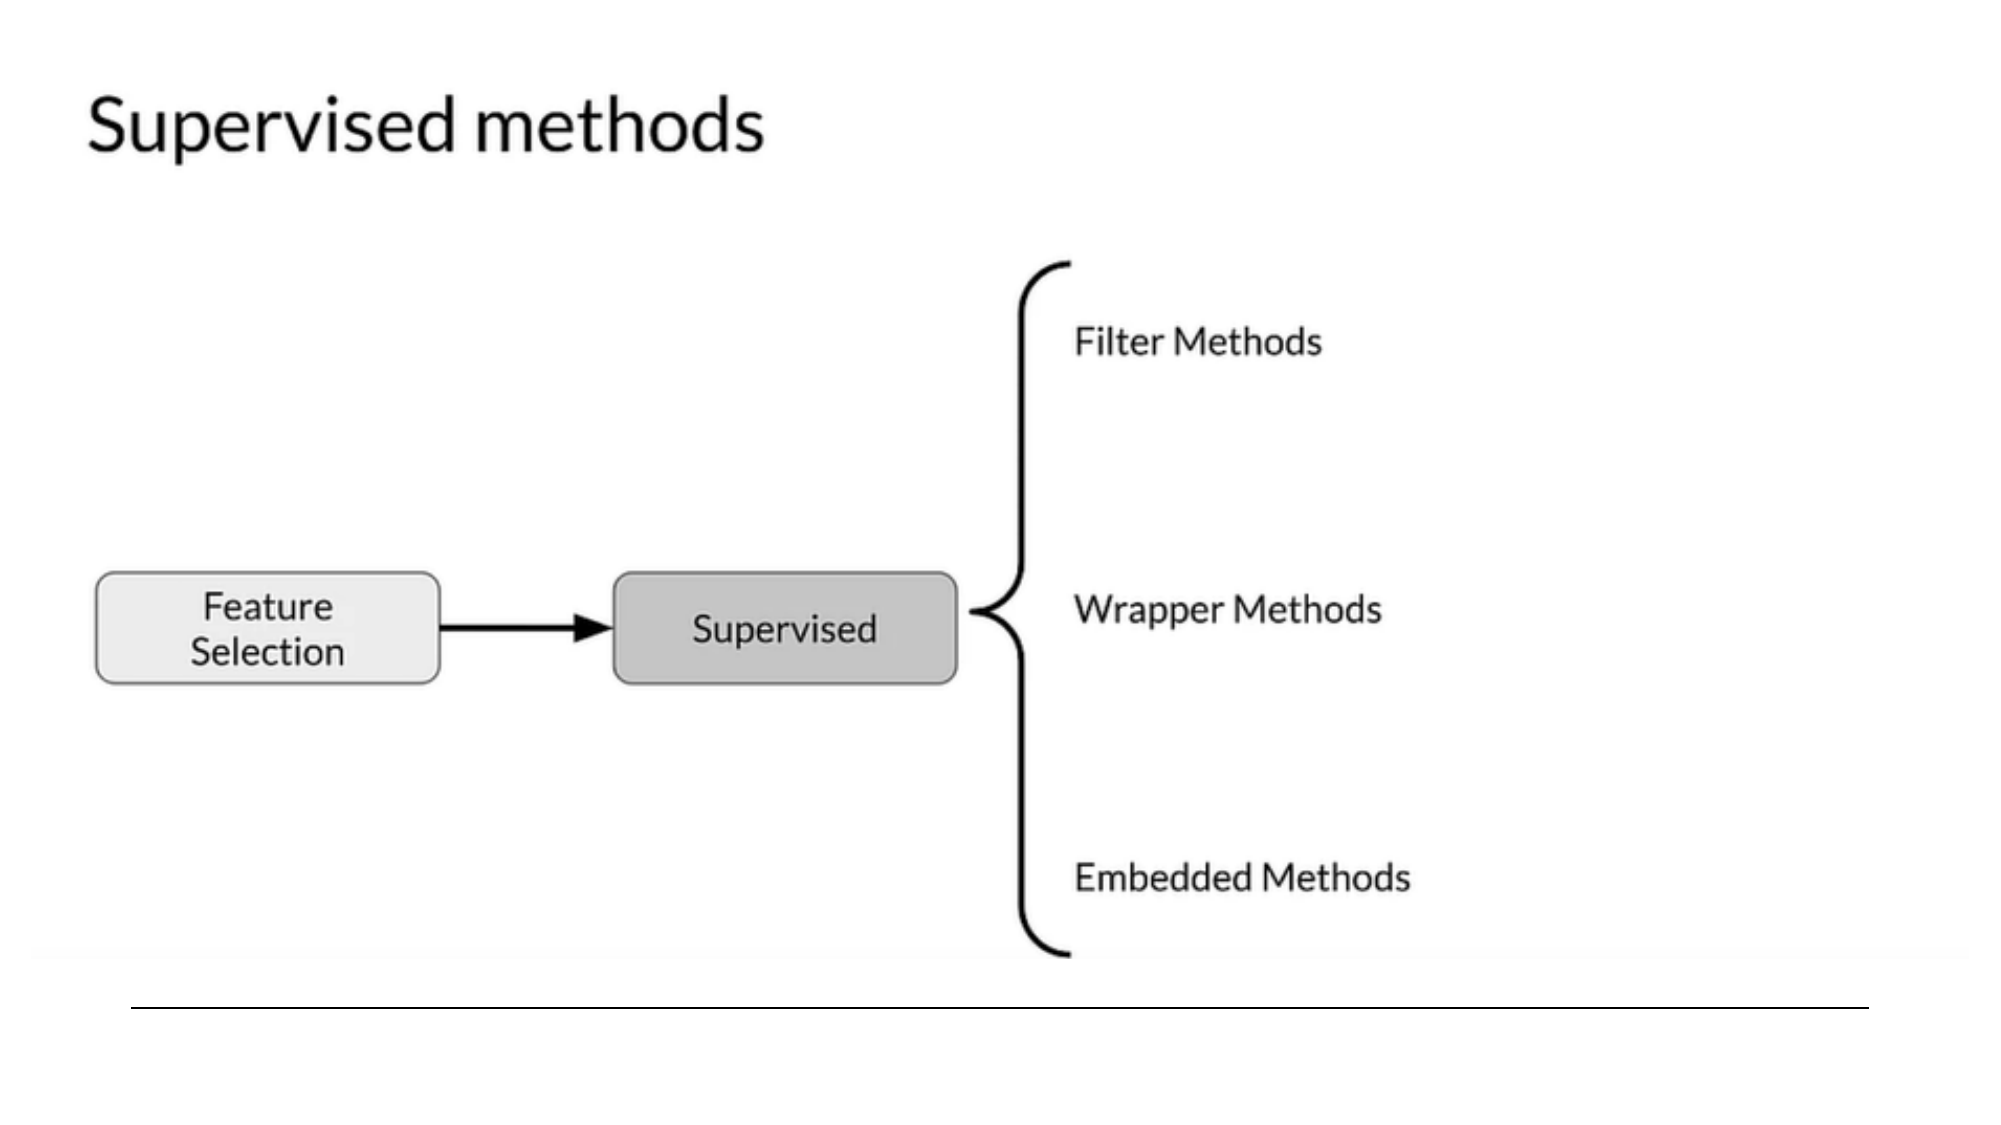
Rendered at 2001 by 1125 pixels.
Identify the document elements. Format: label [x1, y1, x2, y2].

picture [31, 49, 1969, 959]
